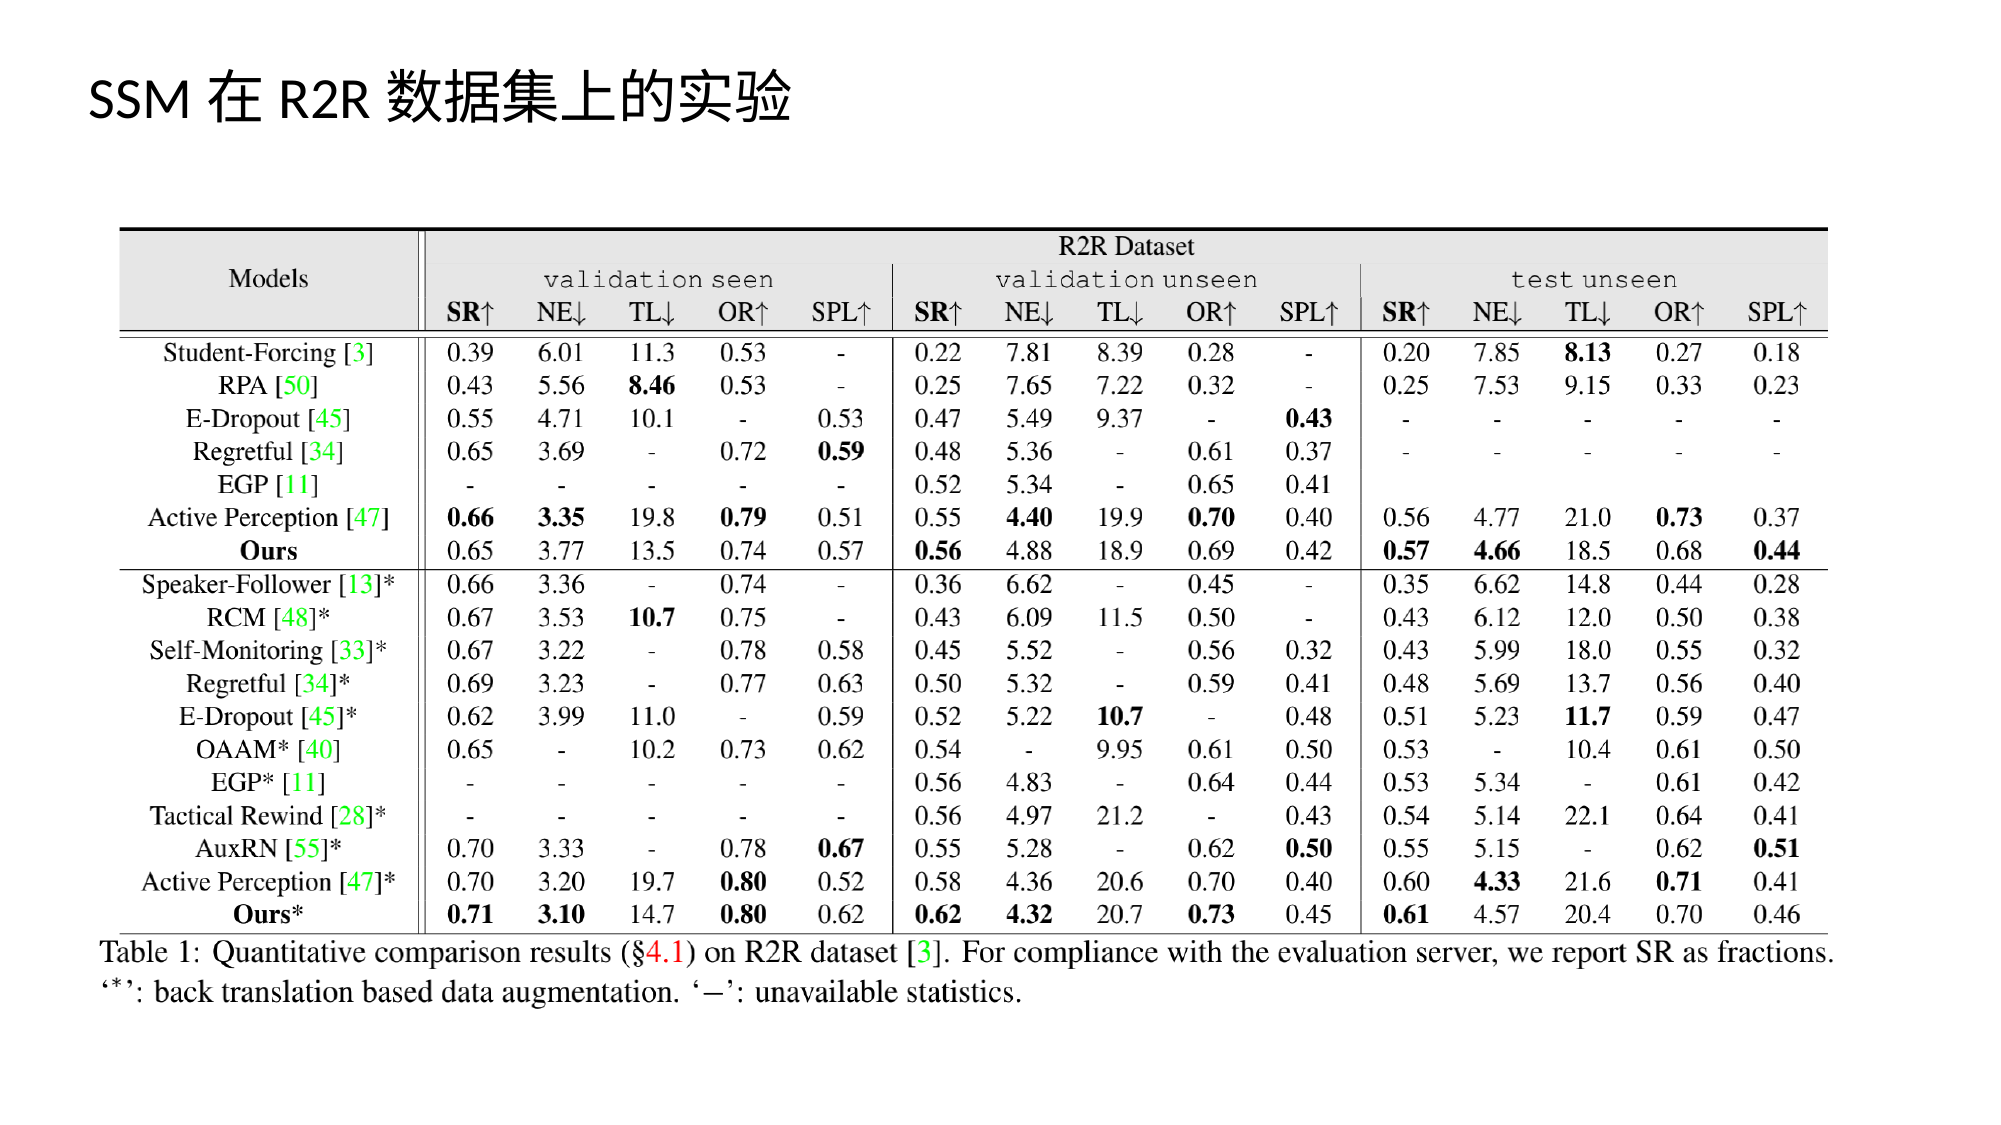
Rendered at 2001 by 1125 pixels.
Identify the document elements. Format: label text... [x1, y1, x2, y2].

list SSM在R2R数据集上的实验 [74, 61, 1865, 146]
picture [92, 189, 1865, 1015]
